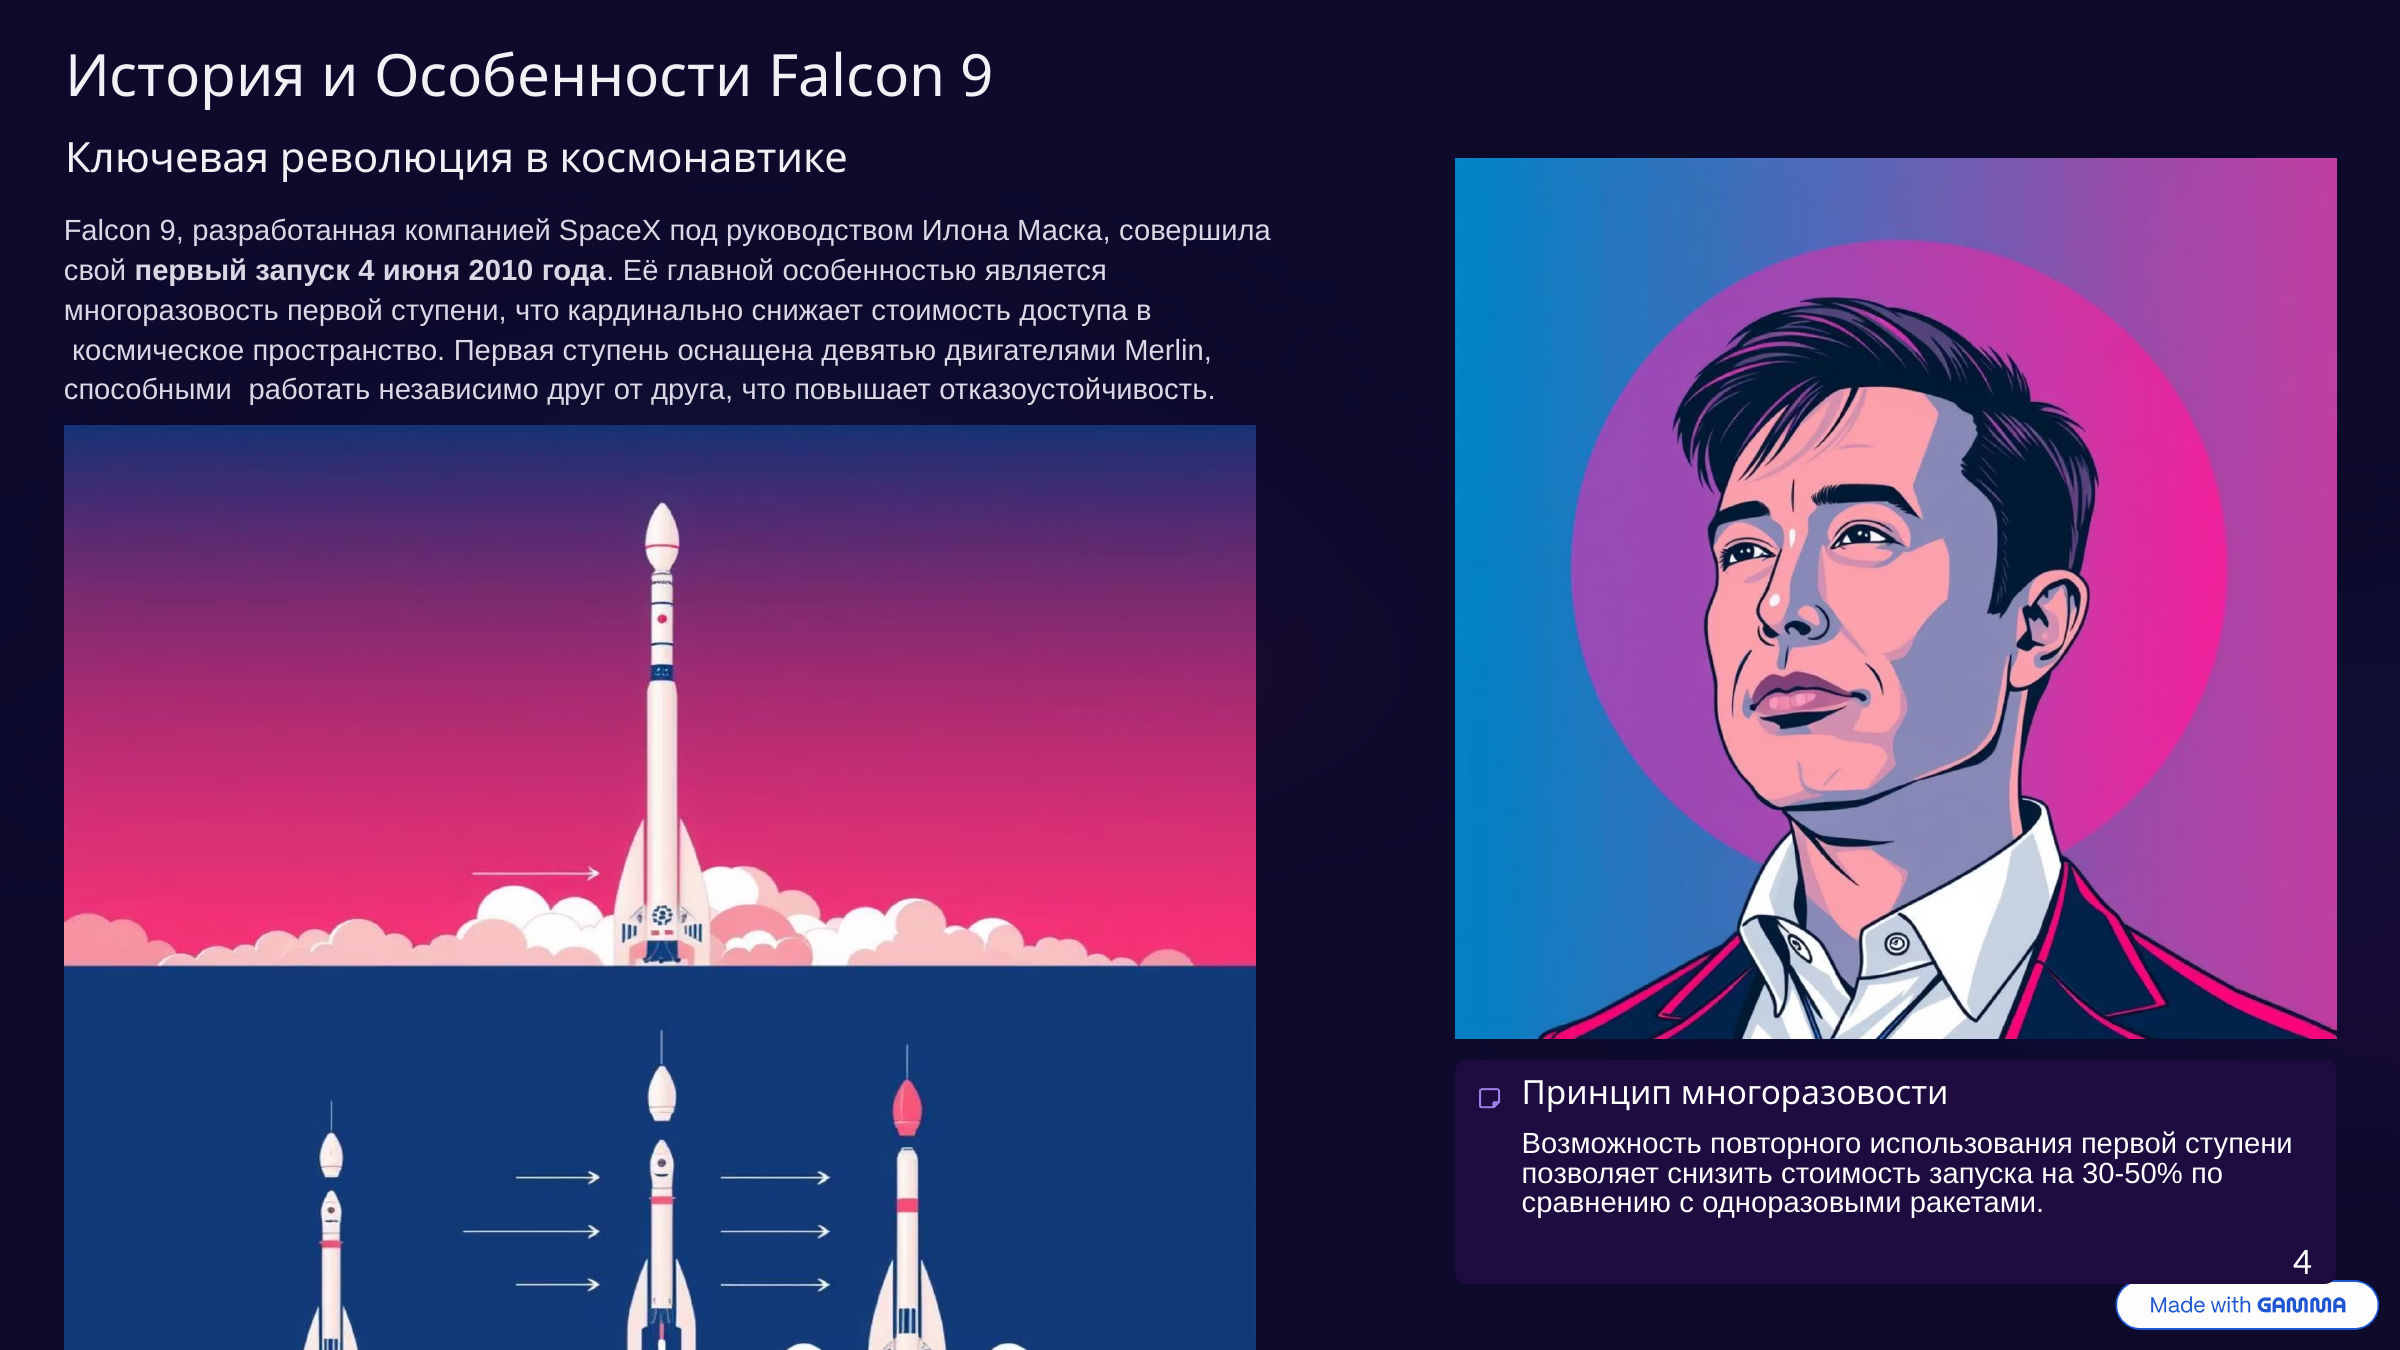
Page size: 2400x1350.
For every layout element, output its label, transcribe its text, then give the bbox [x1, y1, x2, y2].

text_box Falcon 9, разработанная компанией SpaceX под руководством Илона Маска, совершила свой первый запуск 4 июня 2010 года. Её главной особенностью является многоразовость первой ступени, что кардинально снижает стоимость доступа в космическое пространство. Первая ступень оснащена девятью двигателями Merlin, способными работать независимо друг от друга, что повышает отказоустойчивость. [63, 206, 1282, 400]
picture [64, 425, 1256, 1350]
text_box [1455, 1059, 2337, 1284]
text_box История и Особенности Falcon 9 [65, 51, 862, 110]
text_box Возможность повторного использования первой ступени позволяет снизить стоимость запуска на 30-50% по сравнению с одноразовыми ракетами. [1521, 1130, 2318, 1237]
picture [1484, 158, 2337, 1039]
text_box Принцип многоразовости [1521, 1082, 1842, 1112]
text_box Ключевая революция в космонавтике [65, 134, 810, 182]
picture [1455, 1024, 1465, 1039]
picture [1473, 1084, 1504, 1109]
text_box 4 [2278, 1229, 2327, 1290]
picture [2106, 1271, 2389, 1339]
